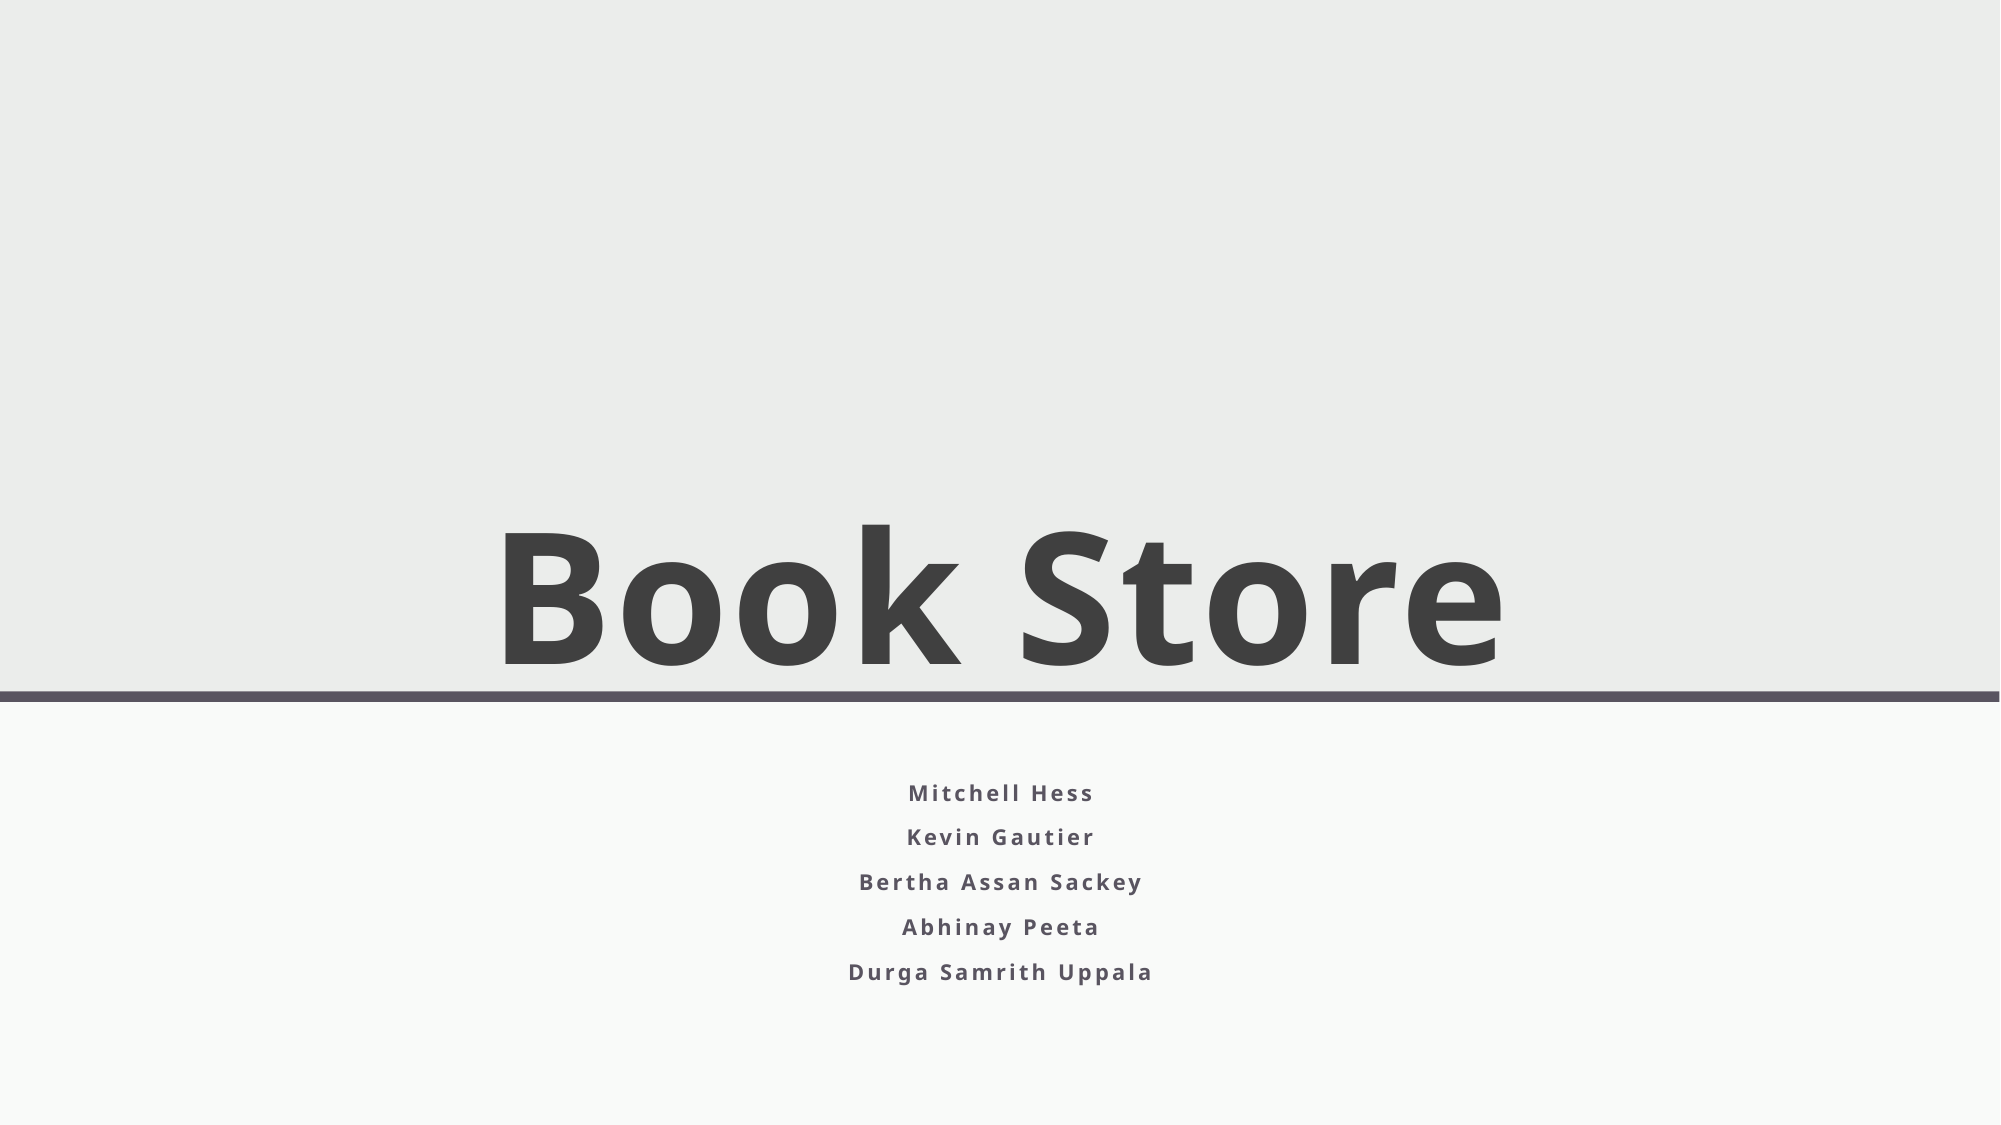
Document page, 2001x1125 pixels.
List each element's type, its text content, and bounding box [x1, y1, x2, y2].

list Mitchell Hess Kevin Gautier Bertha Assan Sackey Abhinay Peeta Durga Samrith Uppala [462, 742, 1539, 1001]
title Book Store [131, 452, 1869, 673]
